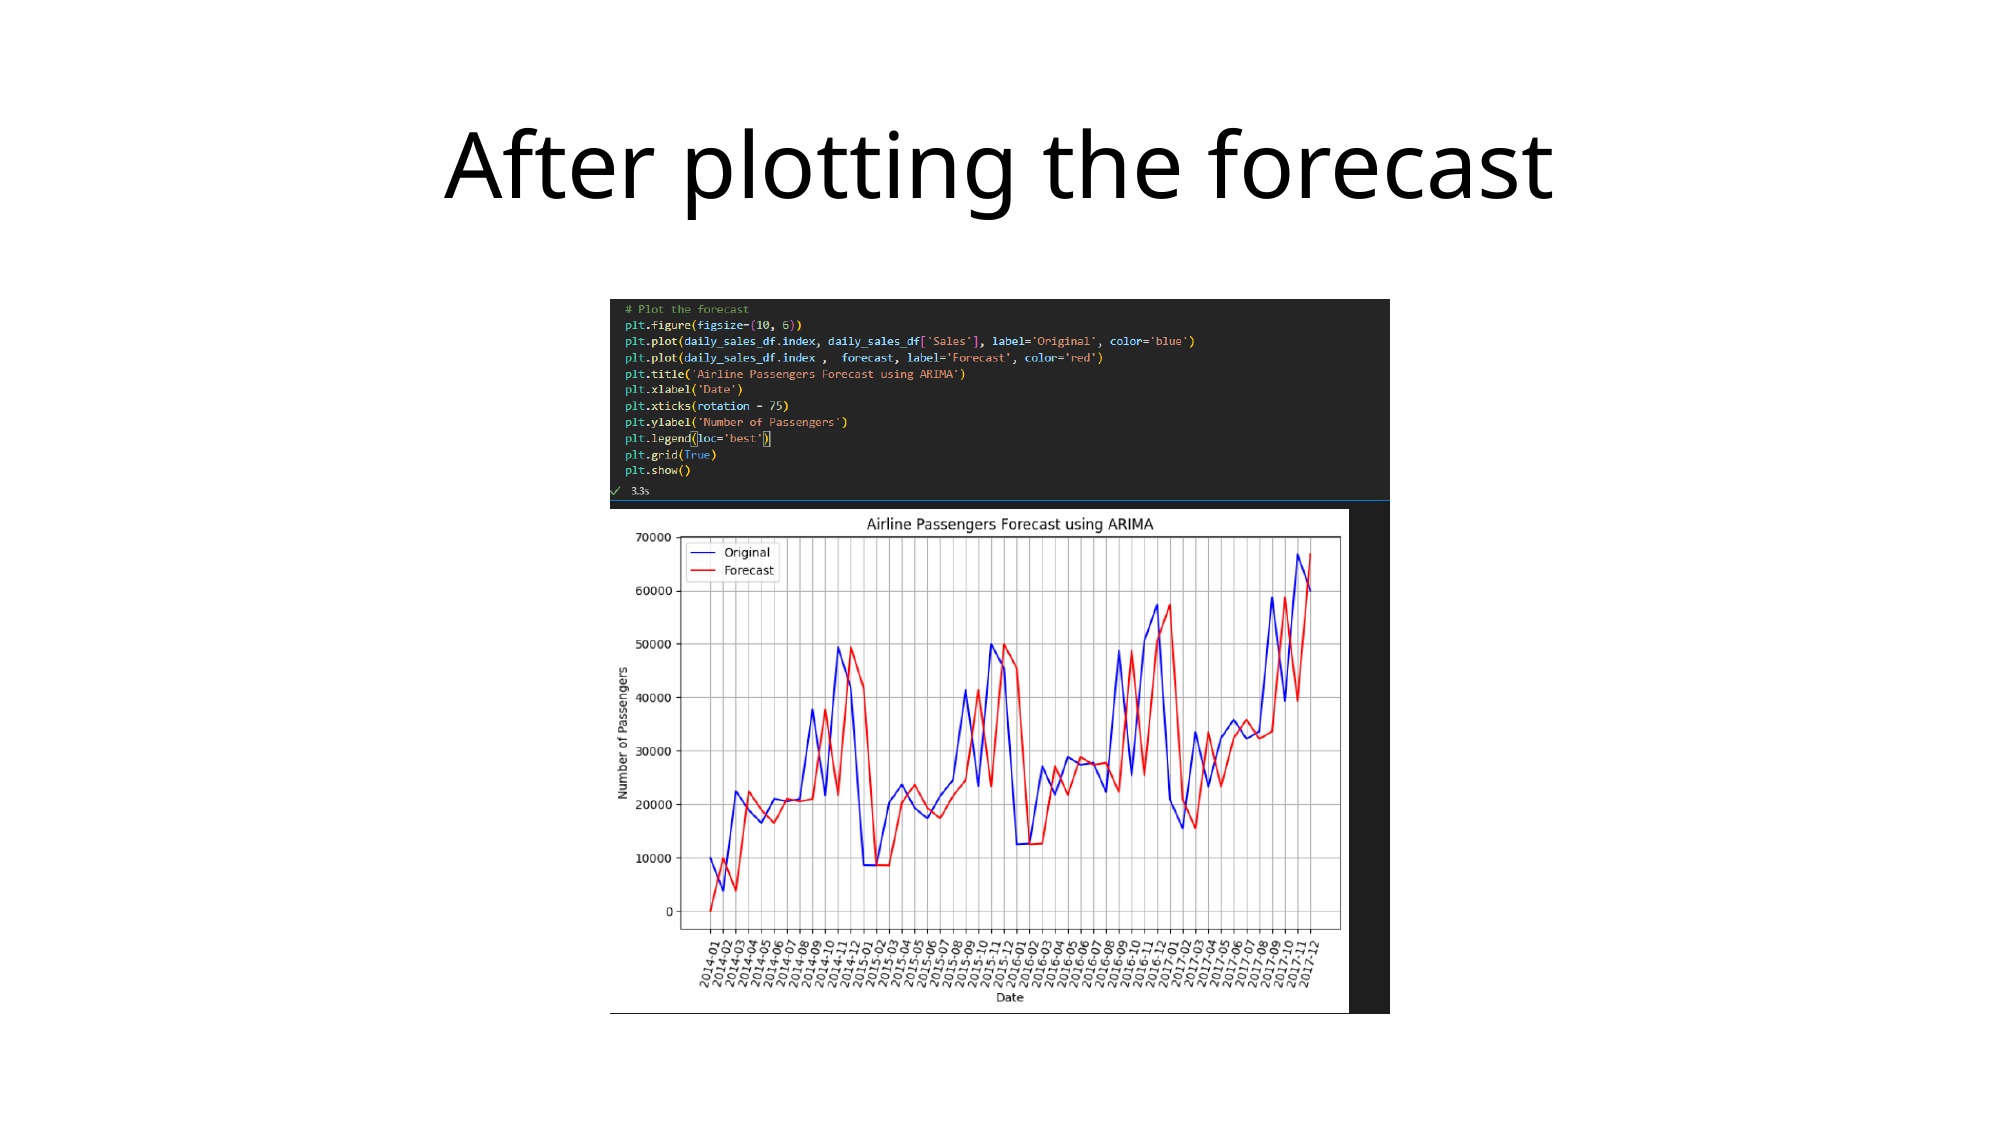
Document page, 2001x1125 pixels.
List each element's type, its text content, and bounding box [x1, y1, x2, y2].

title After plotting the forecast [137, 59, 1863, 278]
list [610, 299, 1390, 1014]
